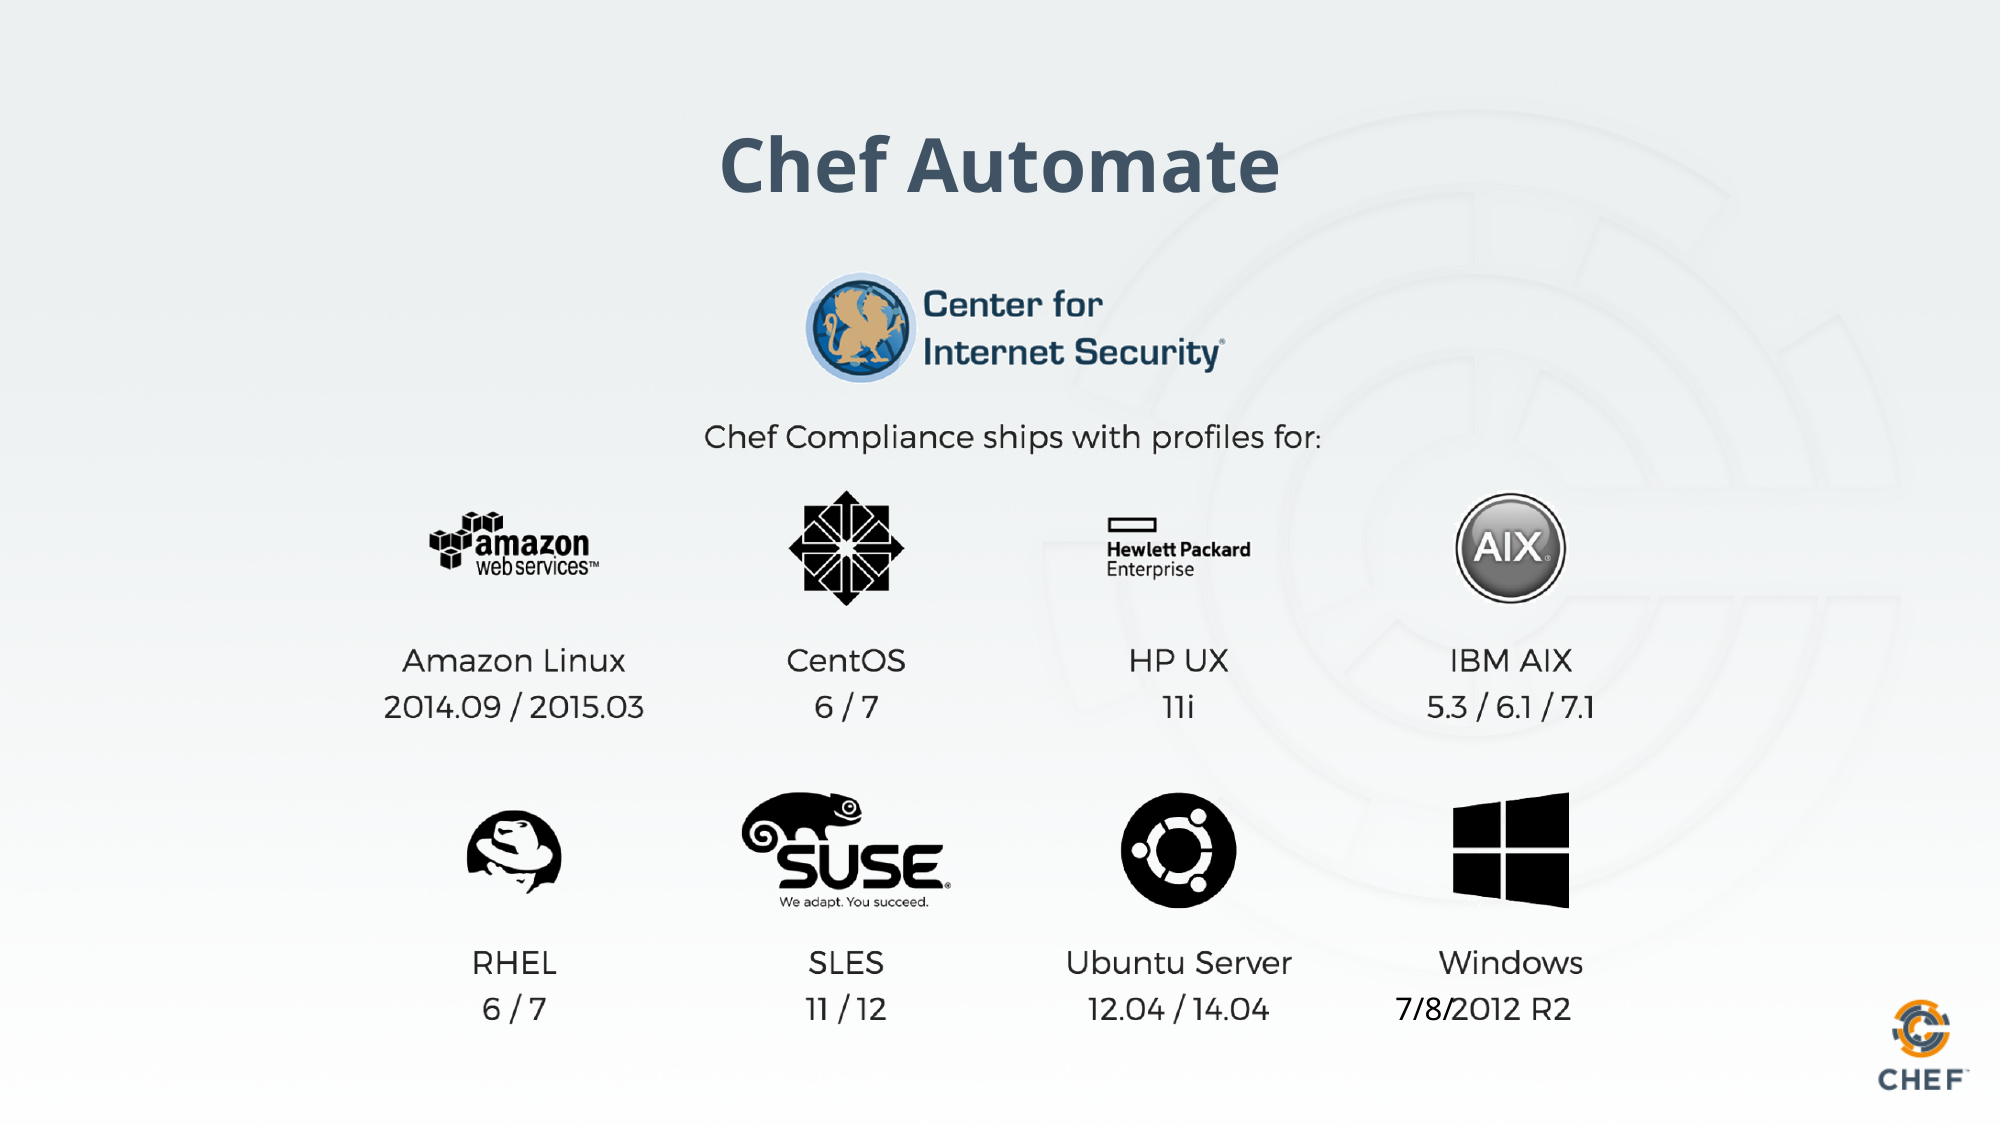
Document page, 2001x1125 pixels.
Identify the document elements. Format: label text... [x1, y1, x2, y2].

picture [0, 0, 2001, 1125]
text_box Chef Automate [41, 59, 1959, 278]
